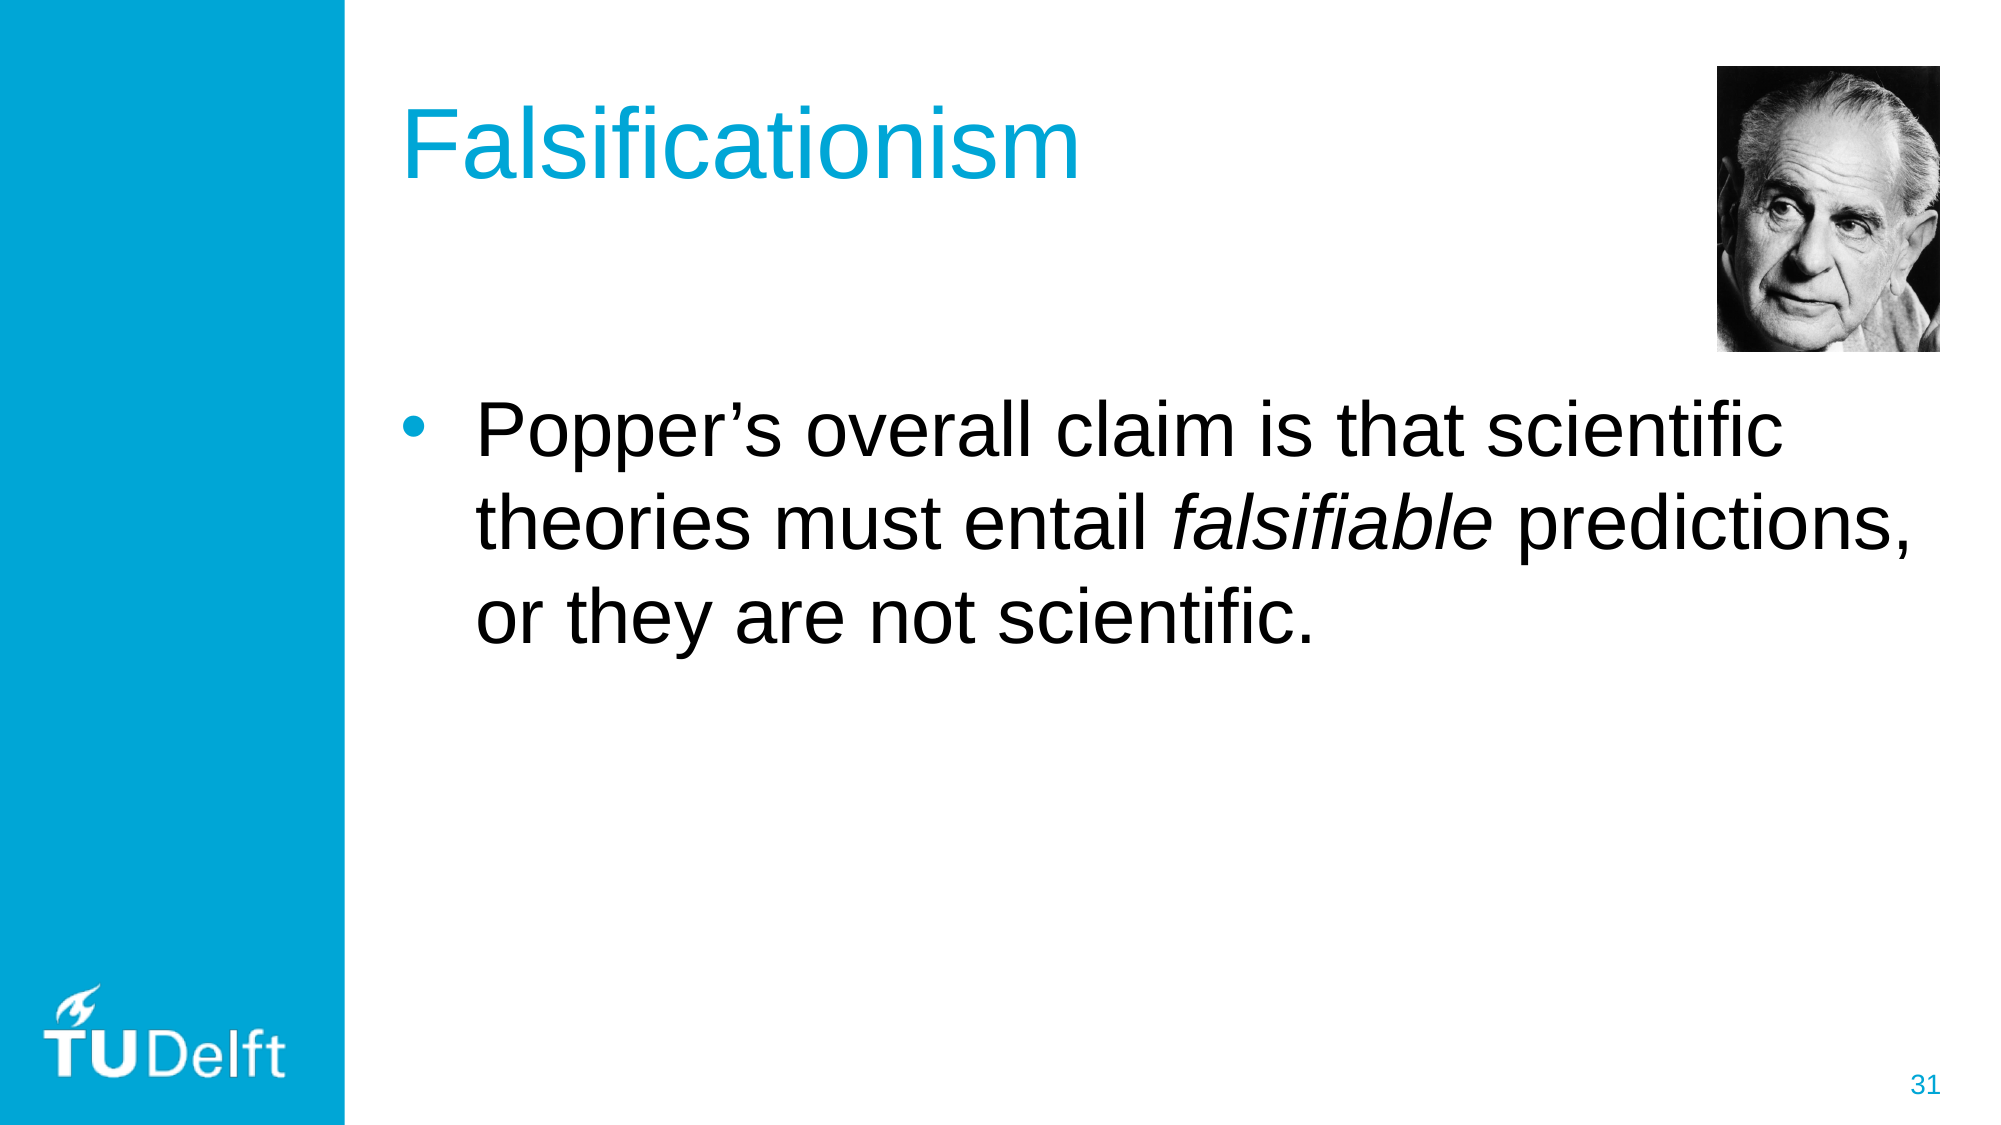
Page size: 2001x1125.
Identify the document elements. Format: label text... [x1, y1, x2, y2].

list Popper’s overall claim is that scientific theories must entail falsifiable predictions, or they are not scientific. [385, 262, 1940, 1025]
title Falsificationism [385, 45, 1940, 233]
picture [1716, 66, 1941, 353]
